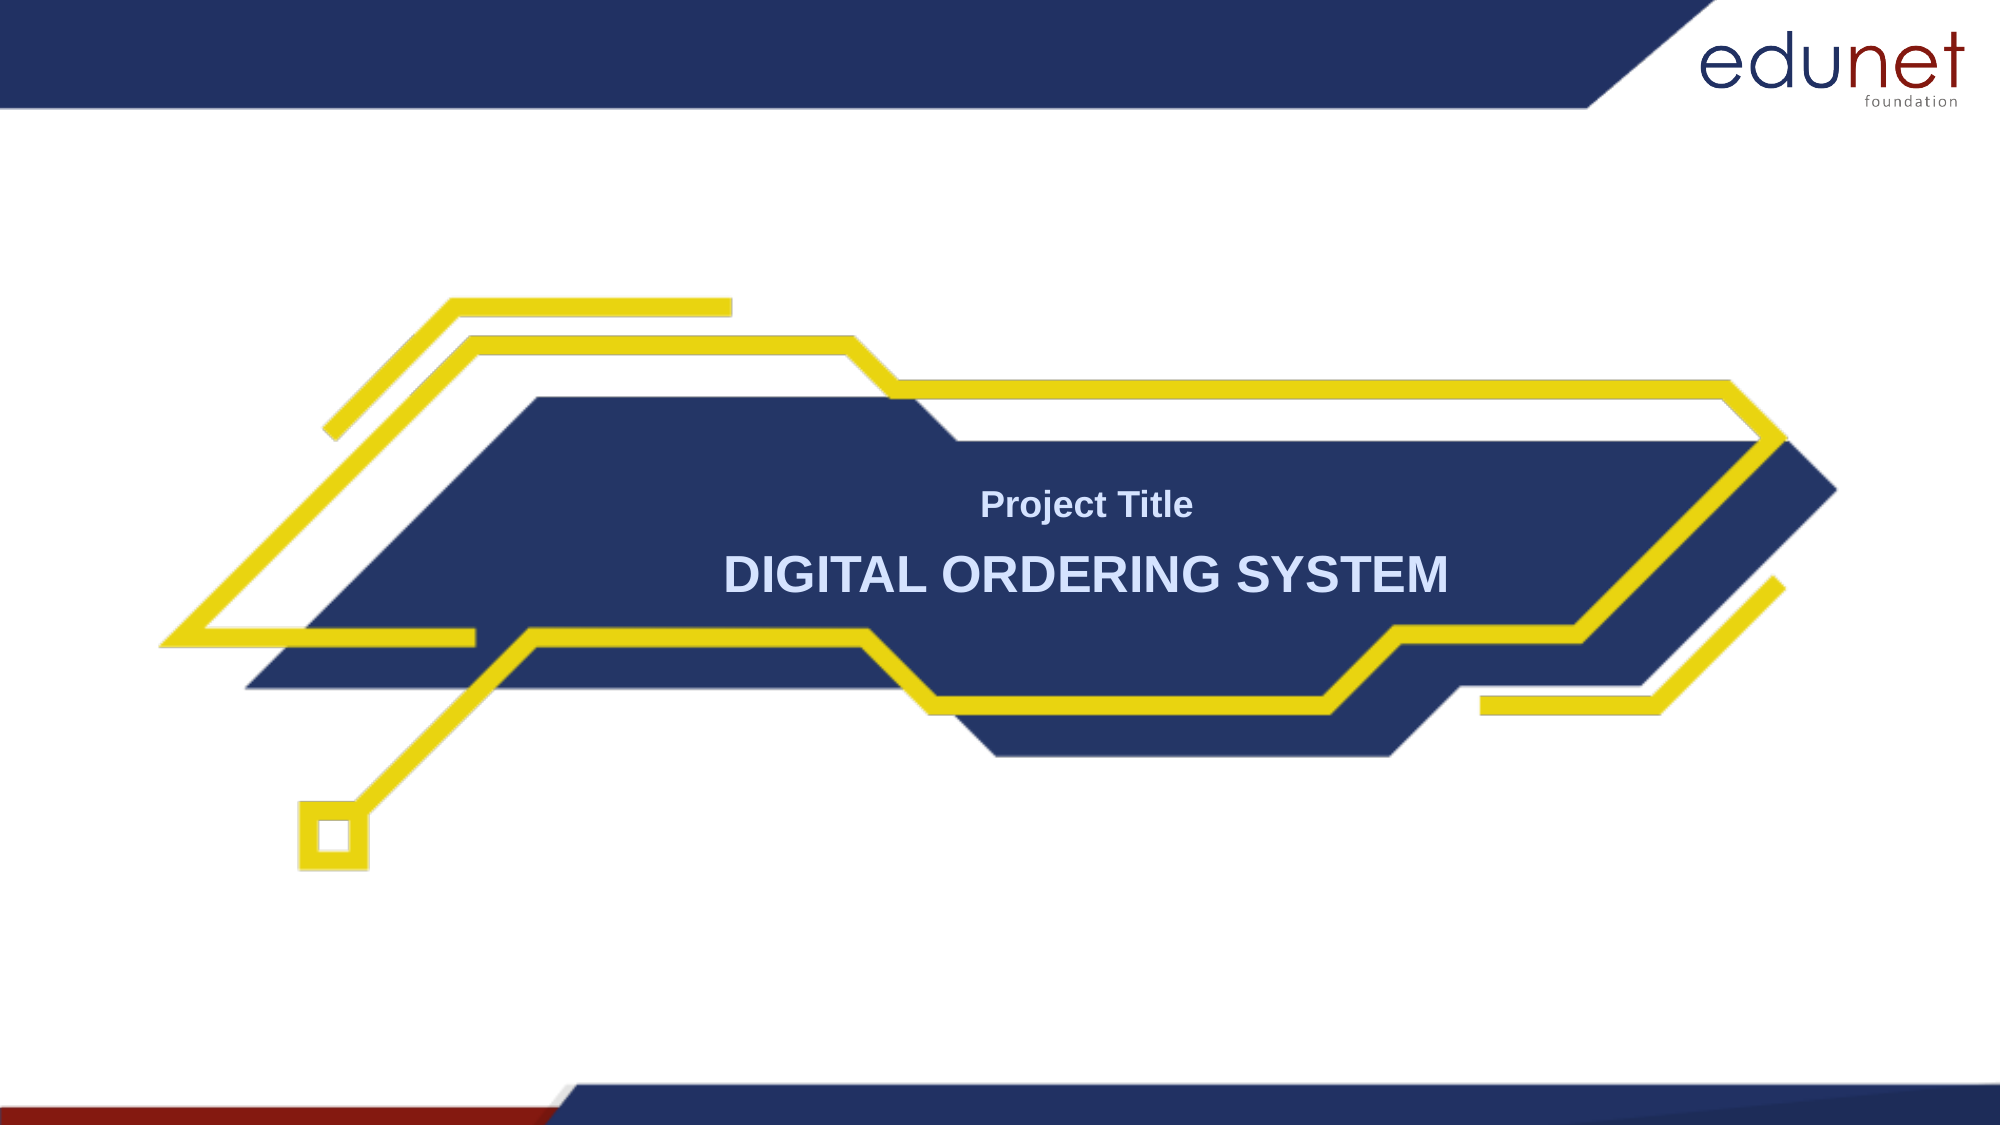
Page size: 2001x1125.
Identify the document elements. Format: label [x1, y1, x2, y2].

picture [131, 262, 1869, 905]
picture [0, 1070, 2000, 1125]
picture [0, 0, 1977, 117]
